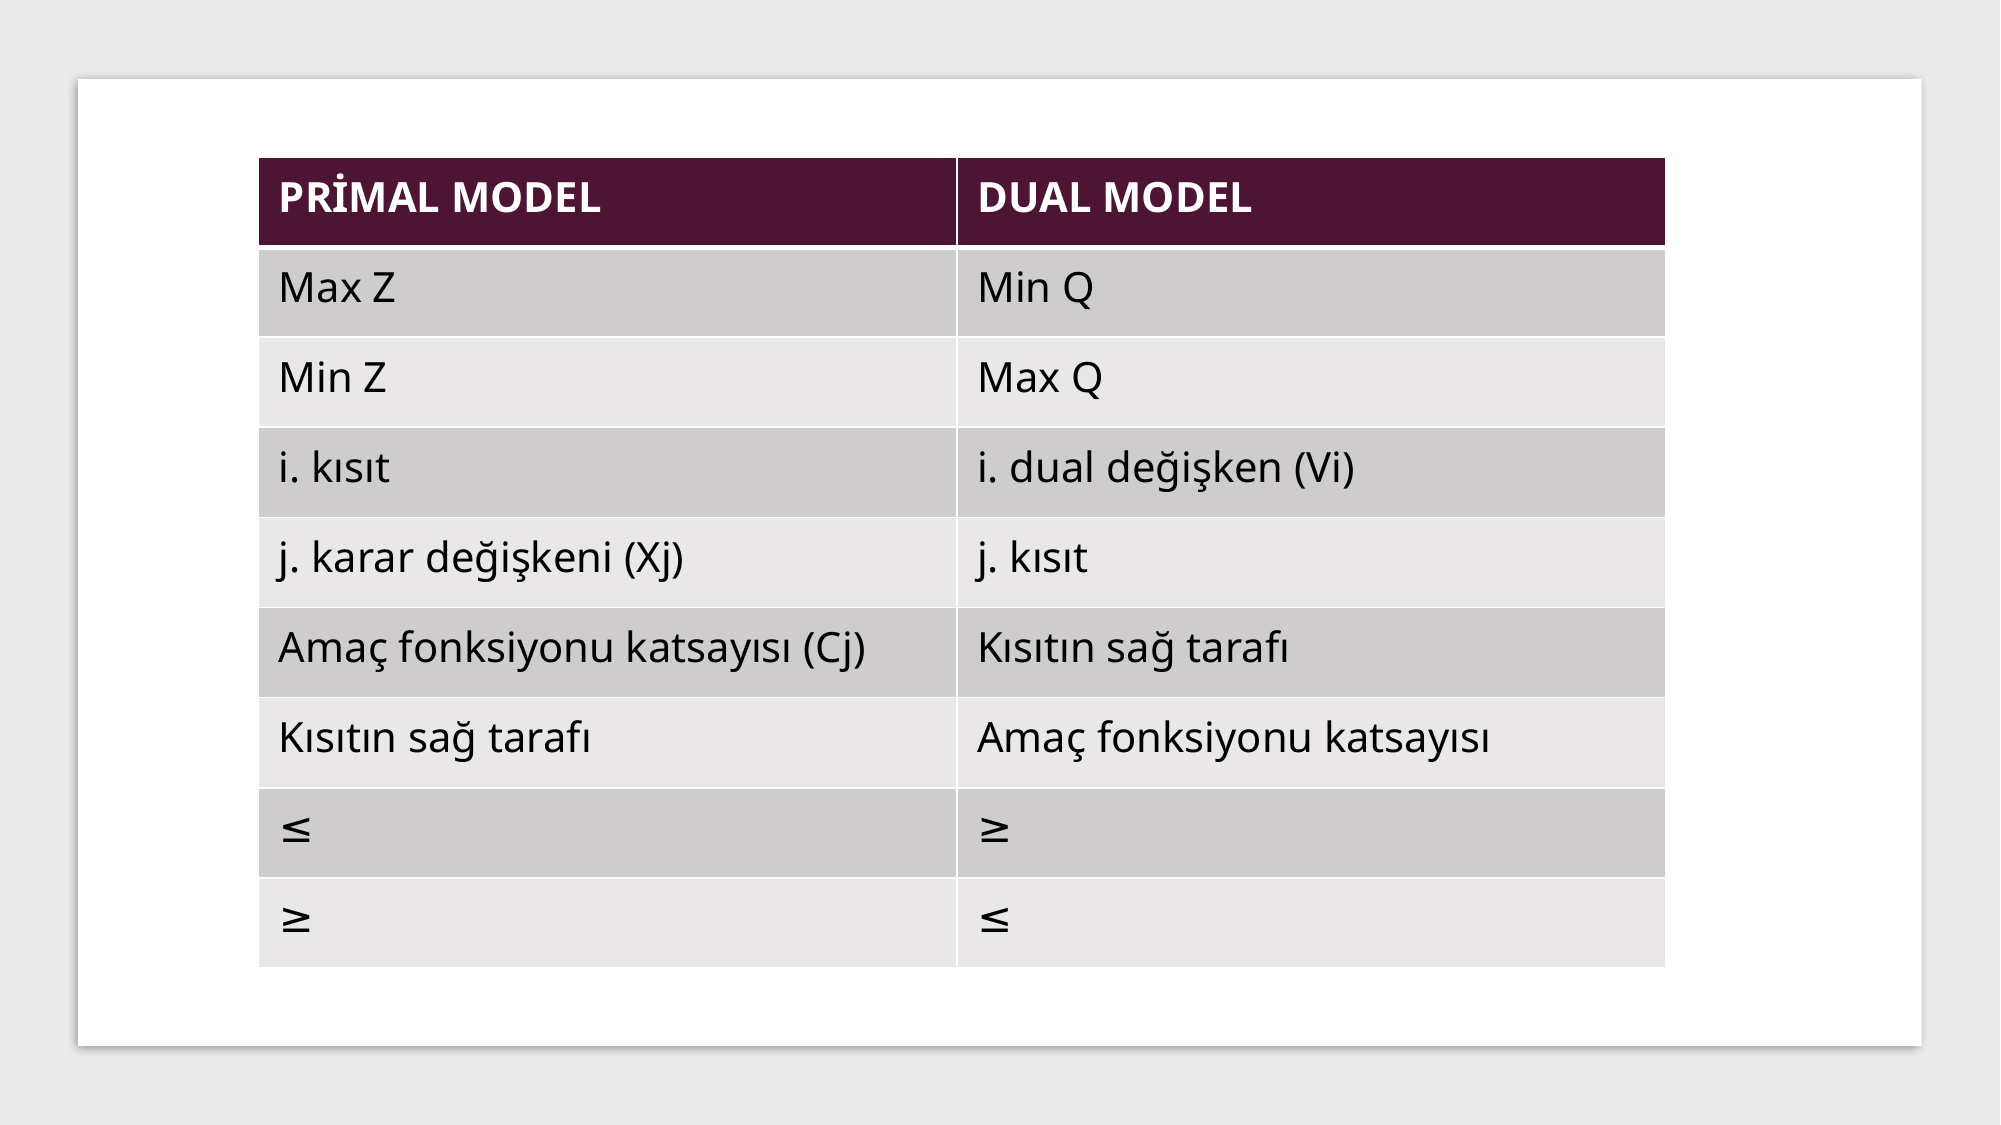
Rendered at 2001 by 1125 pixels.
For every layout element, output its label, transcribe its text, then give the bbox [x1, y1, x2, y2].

table_cell j. kısıt [958, 518, 1665, 607]
table_cell ≥ [259, 879, 956, 967]
table_cell ≤ [259, 789, 956, 877]
table_cell i. dual değişken (Vi) [958, 428, 1665, 517]
table_cell Max Z [259, 250, 956, 336]
table_cell Max Q [958, 338, 1665, 426]
table_cell Min Q [958, 250, 1665, 336]
table_cell ≤ [958, 879, 1665, 967]
text_box [76, 77, 1924, 1048]
table_cell Min Z [259, 338, 956, 426]
table_cell i. kısıt [259, 428, 956, 517]
text_box [0, 0, 2000, 1125]
table_header DUAL MODEL [958, 158, 1665, 245]
table_cell Amaç fonksiyonu katsayısı [958, 698, 1665, 787]
table_cell j. karar değişkeni (Xj) [259, 518, 956, 607]
table_cell Kısıtın sağ tarafı [259, 698, 956, 787]
table_cell ≥ [958, 789, 1665, 877]
table_cell Kısıtın sağ tarafı [958, 608, 1665, 697]
table_cell Amaç fonksiyonu katsayısı (Cj) [259, 608, 956, 697]
table_header PRİMAL MODEL [259, 158, 956, 245]
